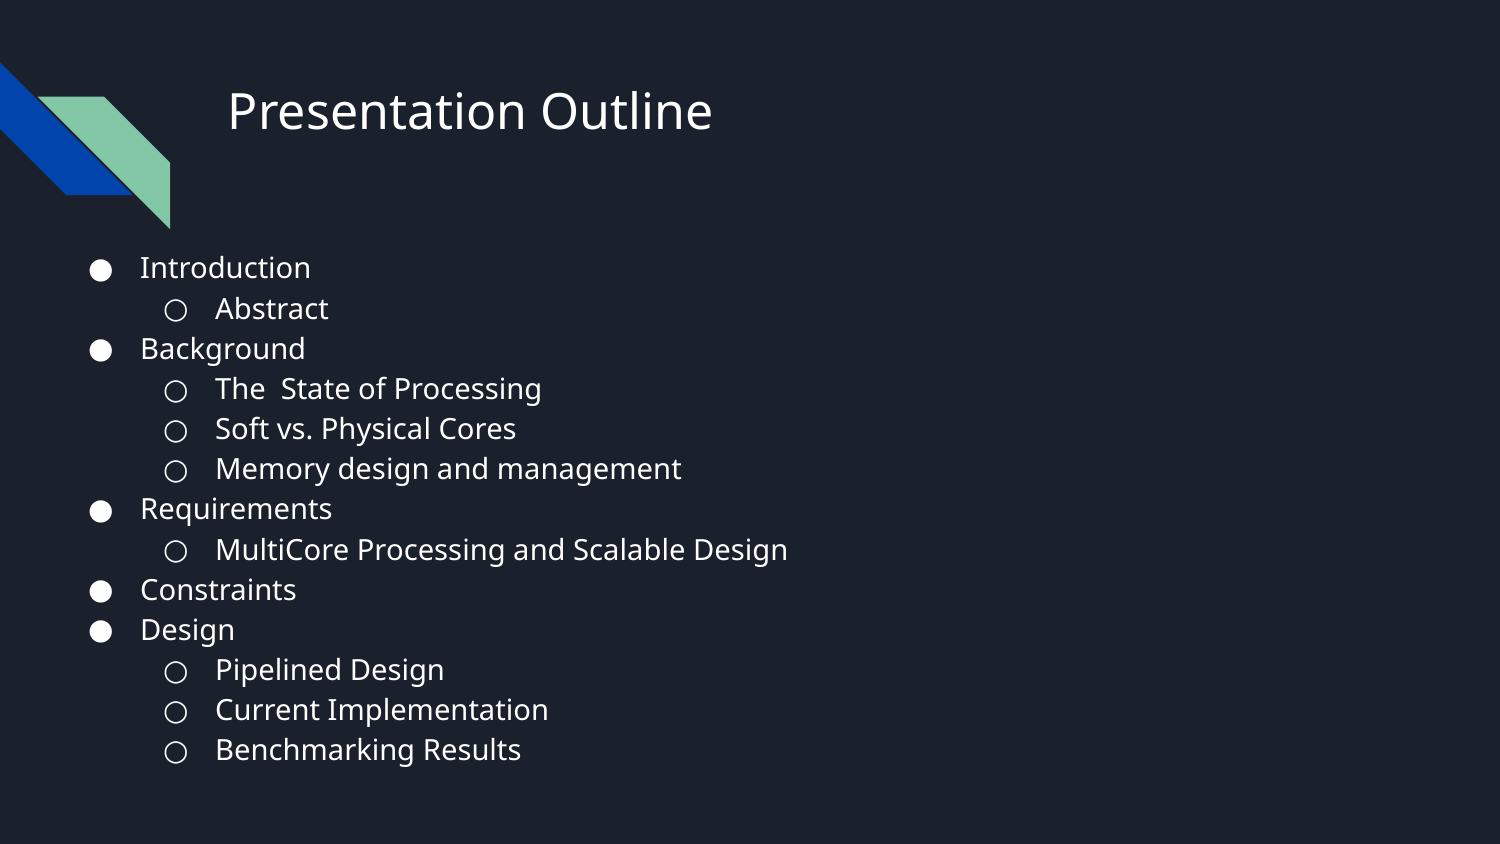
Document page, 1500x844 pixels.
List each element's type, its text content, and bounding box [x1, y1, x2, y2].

list Introduction Abstract Background The State of Processing Soft vs. Physical Cores Memory design and management Requirements MultiCore Processing and Scalable Design Constraints Design Pipelined Design Current Implementation Benchmarking Results [50, 229, 1205, 708]
title Presentation Outline [212, 64, 1368, 215]
